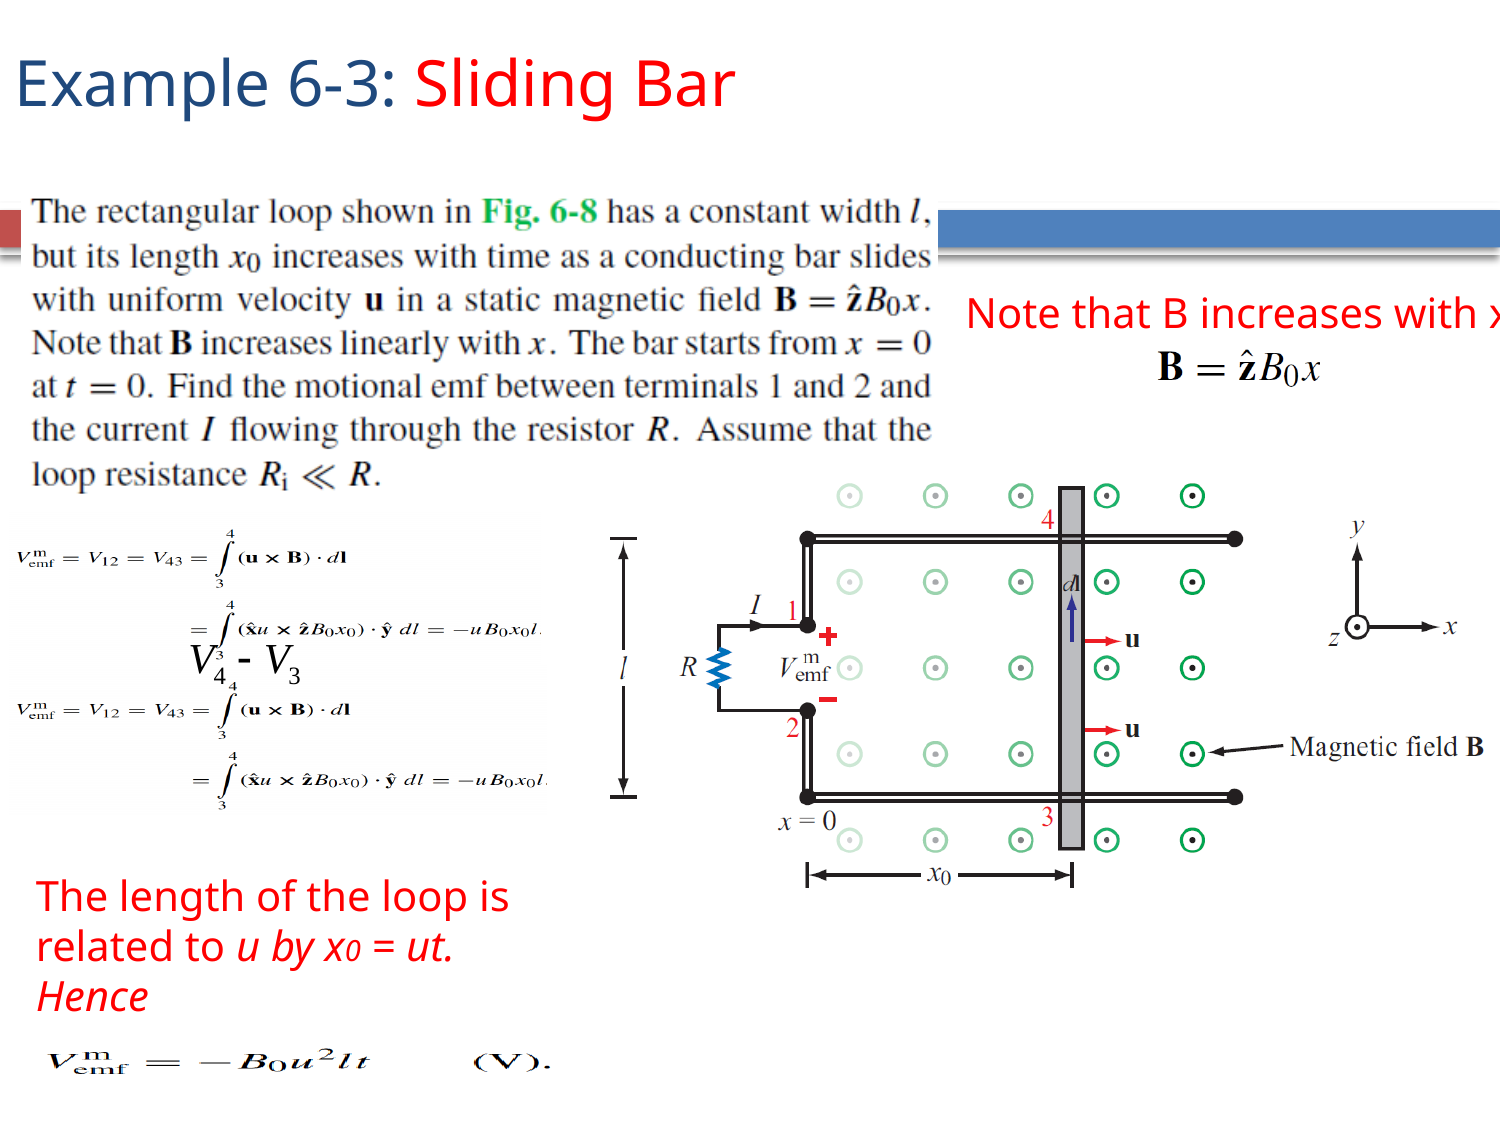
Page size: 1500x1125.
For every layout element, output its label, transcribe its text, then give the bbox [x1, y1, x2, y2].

picture [1155, 347, 1322, 389]
text_box The length of the loop is related to u by x0 = ut. Hence [21, 862, 571, 1028]
title Example 6-3: Sliding Bar [0, 0, 788, 163]
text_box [185, 630, 307, 696]
picture [33, 1022, 559, 1099]
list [607, 475, 1488, 897]
picture [8, 511, 548, 815]
text_box Note that B increases with x [950, 279, 1500, 345]
picture [20, 191, 939, 501]
